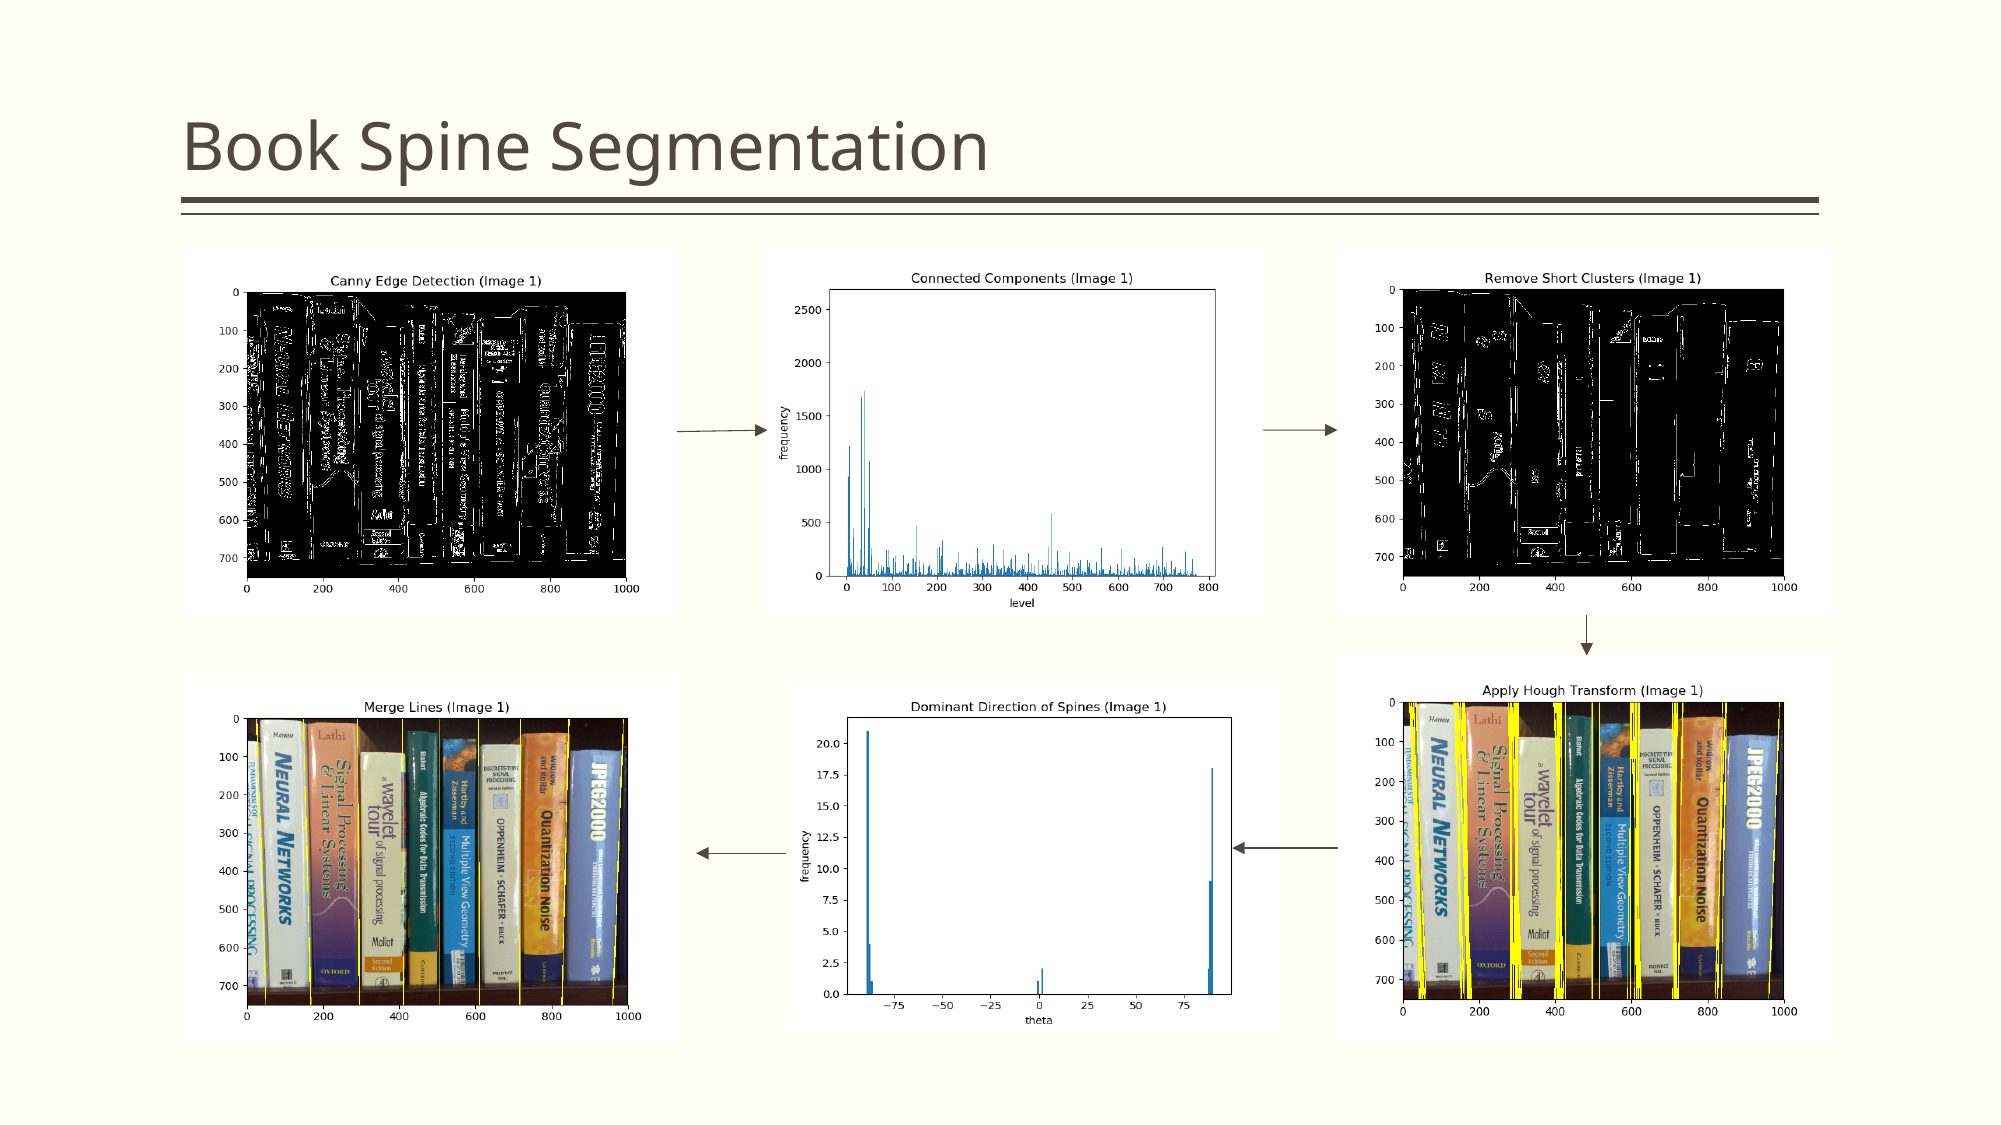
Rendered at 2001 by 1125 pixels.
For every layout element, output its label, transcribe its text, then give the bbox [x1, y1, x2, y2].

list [181, 247, 678, 617]
picture [1337, 655, 1836, 1041]
title Book Spine Segmentation [181, 12, 1819, 193]
picture [181, 673, 680, 1045]
picture [1337, 244, 1836, 616]
picture [767, 244, 1264, 616]
picture [784, 674, 1280, 1033]
